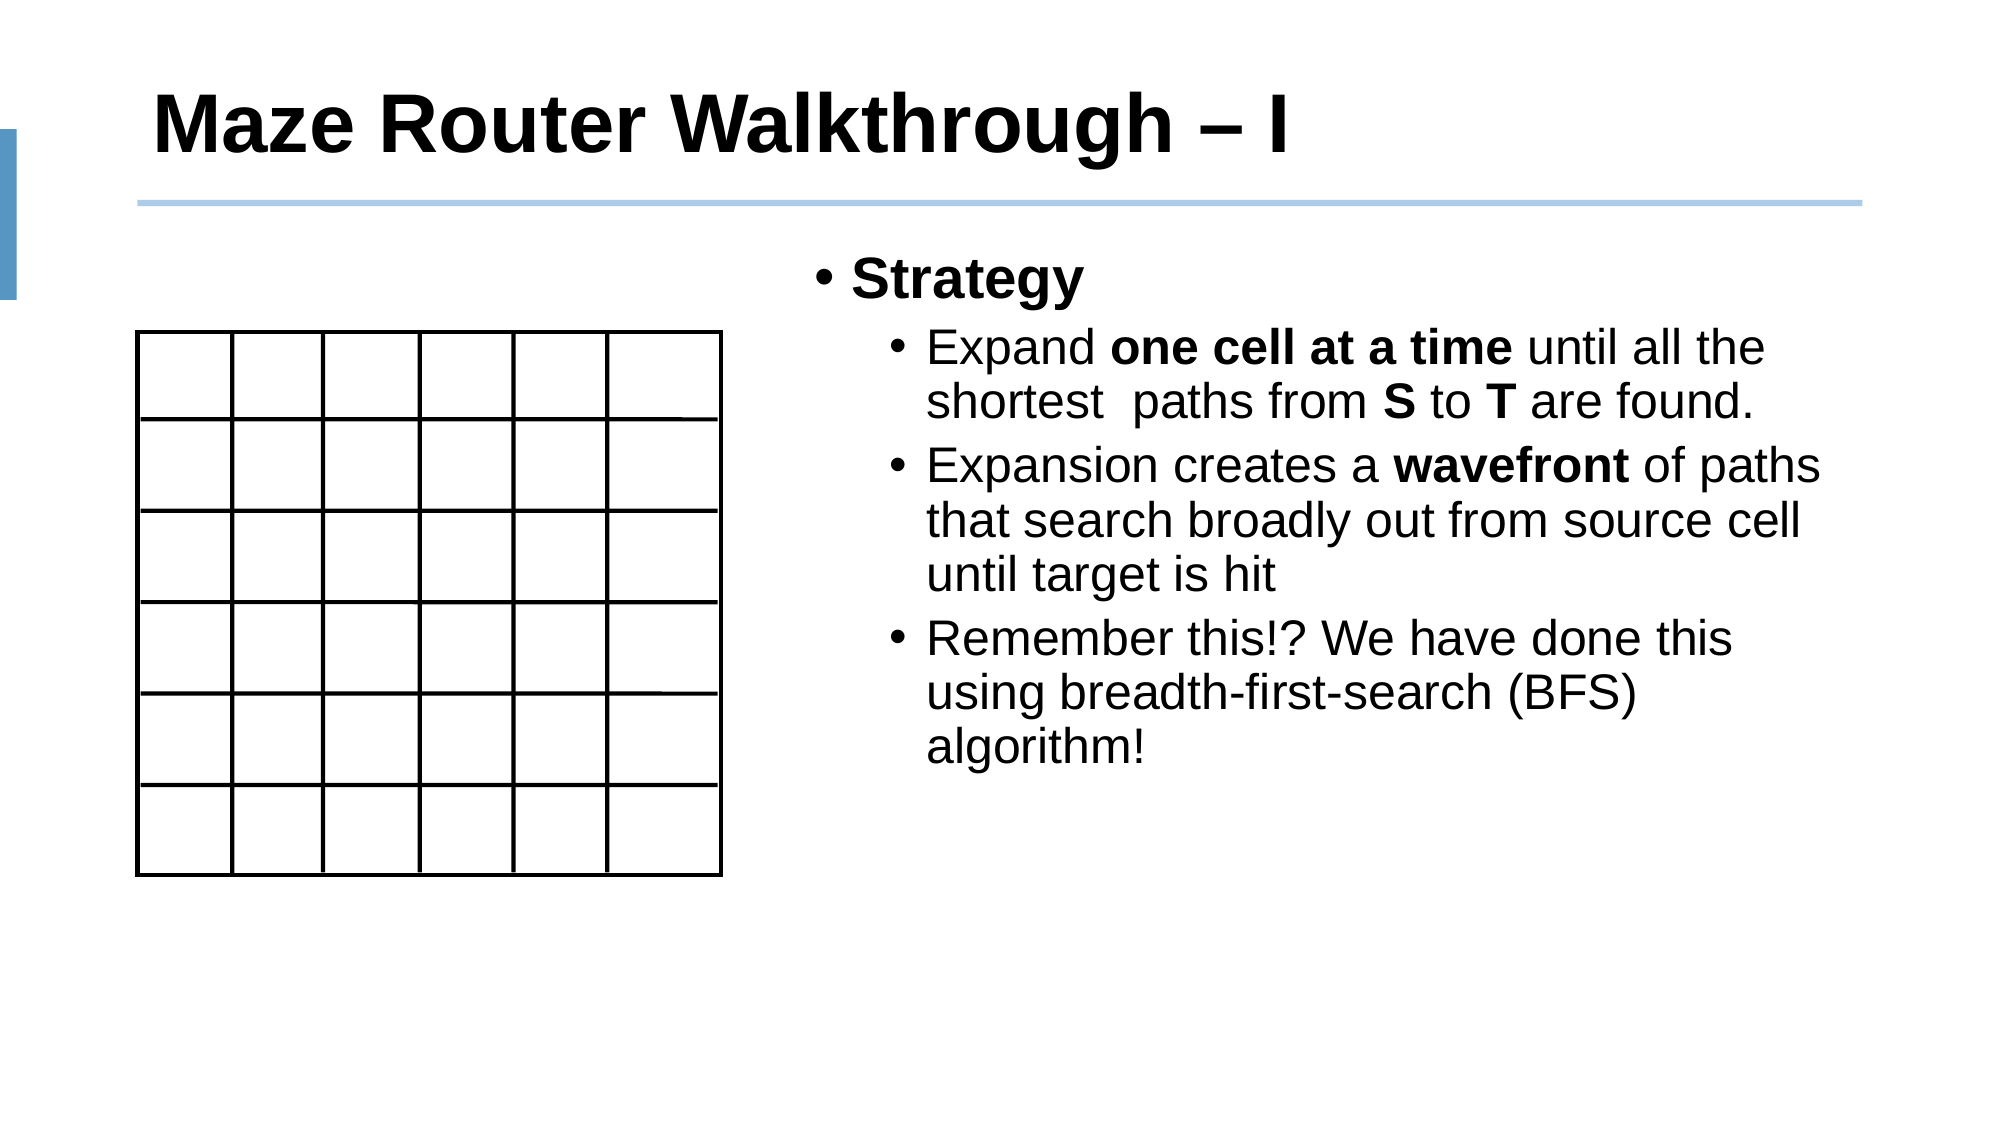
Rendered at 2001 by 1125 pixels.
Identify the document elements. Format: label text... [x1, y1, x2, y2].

list Strategy Expand one cell at a time until all the shortest paths from S to T are found. Expansion creates a wavefront of paths that search broadly out from source cell until target is hit Remember this!? We have done this using breadth-first-search (BFS) algorithm! [799, 240, 1863, 1014]
title Maze Router Walkthrough – I [137, 42, 1863, 208]
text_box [137, 331, 721, 875]
